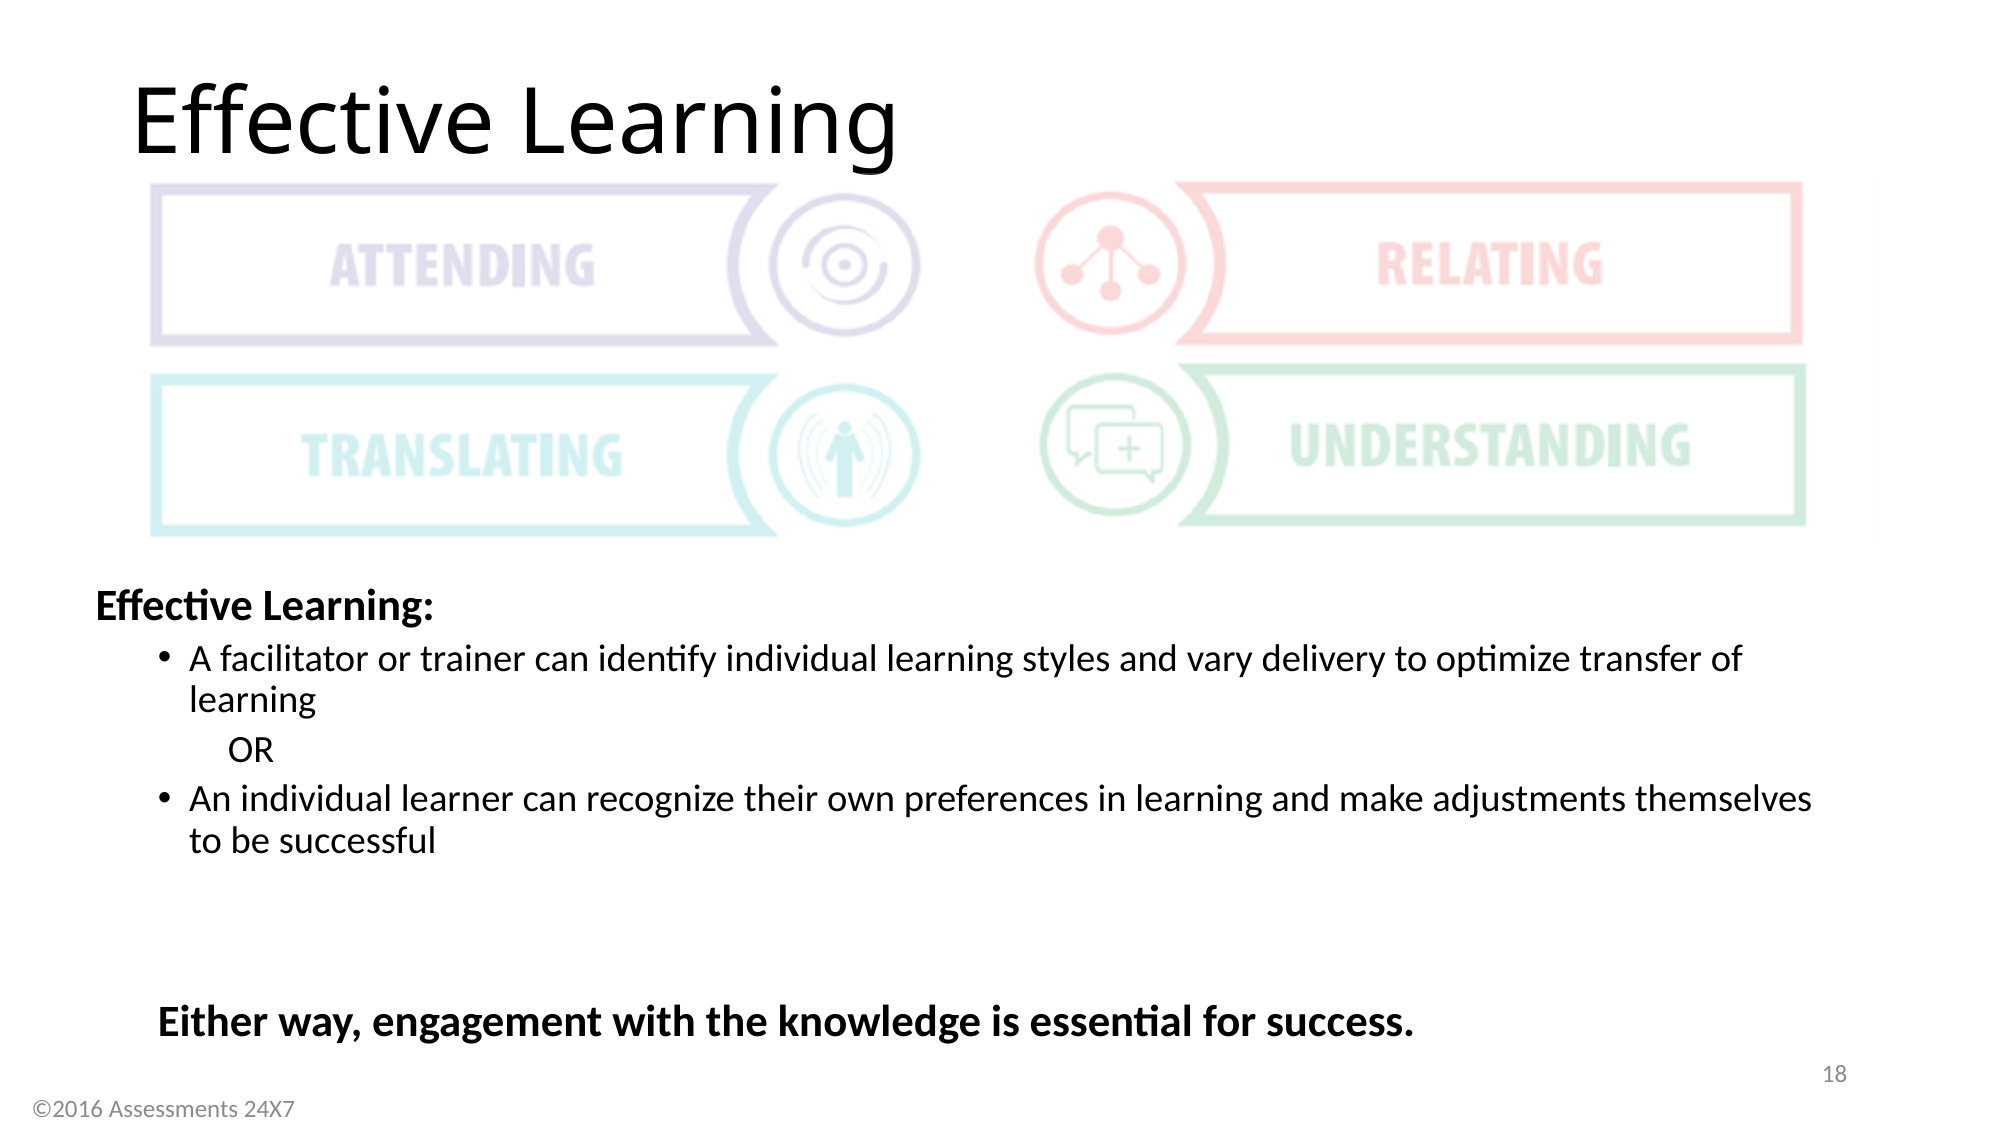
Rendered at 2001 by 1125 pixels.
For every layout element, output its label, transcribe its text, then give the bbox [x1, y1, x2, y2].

slide_number 18 [1412, 1042, 1863, 1103]
title Effective Learning [115, 15, 1841, 172]
text_box [79, 172, 1876, 546]
footer ©2016 Assessments 24X7 [0, 1077, 502, 1125]
list Effective Learning: A facilitator or trainer can identify individual learning styles and vary delivery to optimize transfer of learning OR An individual learner can recognize their own preferences in learning and make adjustments themselves to be successful Either way, engagement with the knowledge is essential for success. [80, 574, 1841, 1059]
